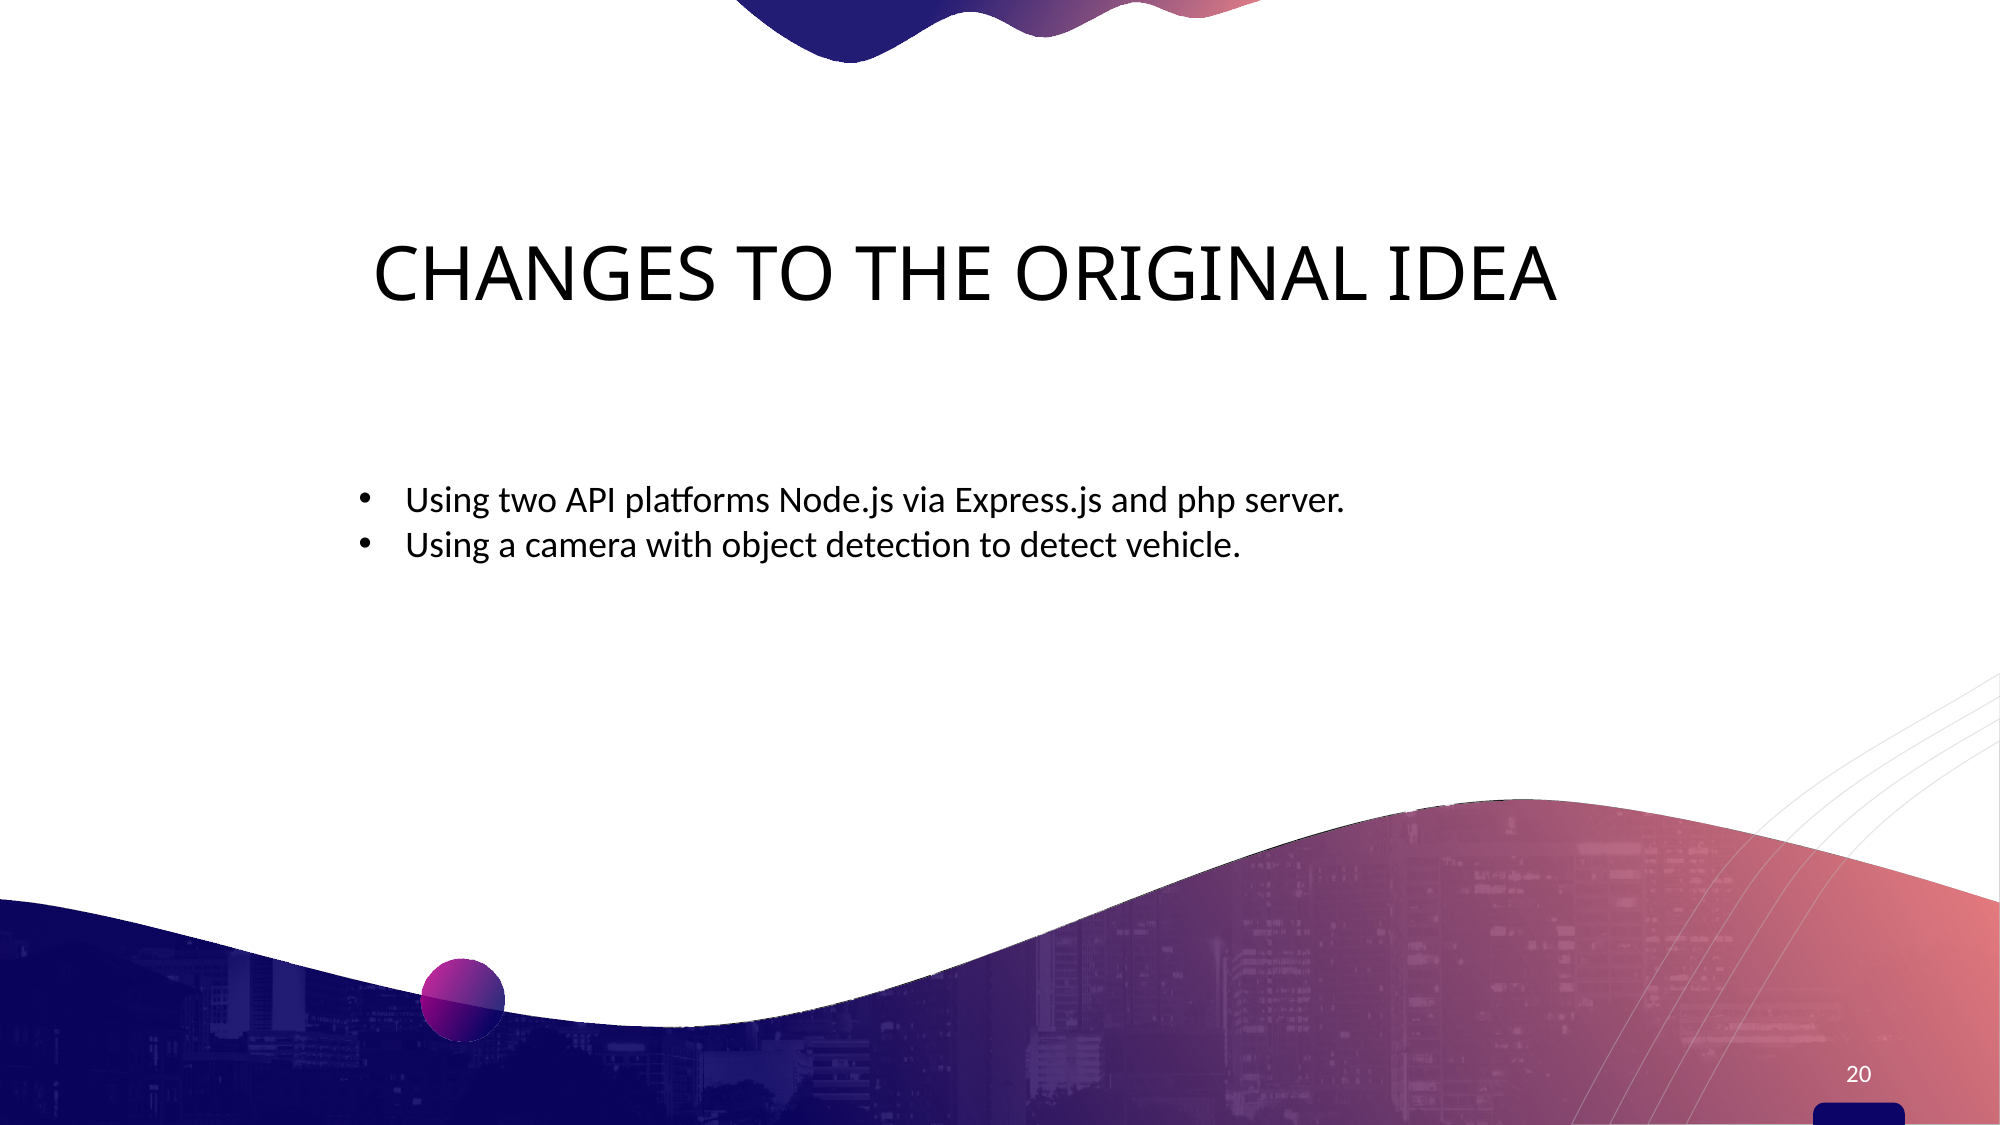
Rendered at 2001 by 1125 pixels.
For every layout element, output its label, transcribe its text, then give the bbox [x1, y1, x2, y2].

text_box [1571, 673, 2000, 1125]
title CHANGES TO THE ORIGINAL IDEA [71, 206, 1859, 347]
text_box Using two API platforms Node.js via Express.js and php server. Using a camera with object detection to detect vehicle. [343, 467, 1762, 618]
text_box [735, 0, 1261, 63]
picture [0, 799, 1571, 1125]
